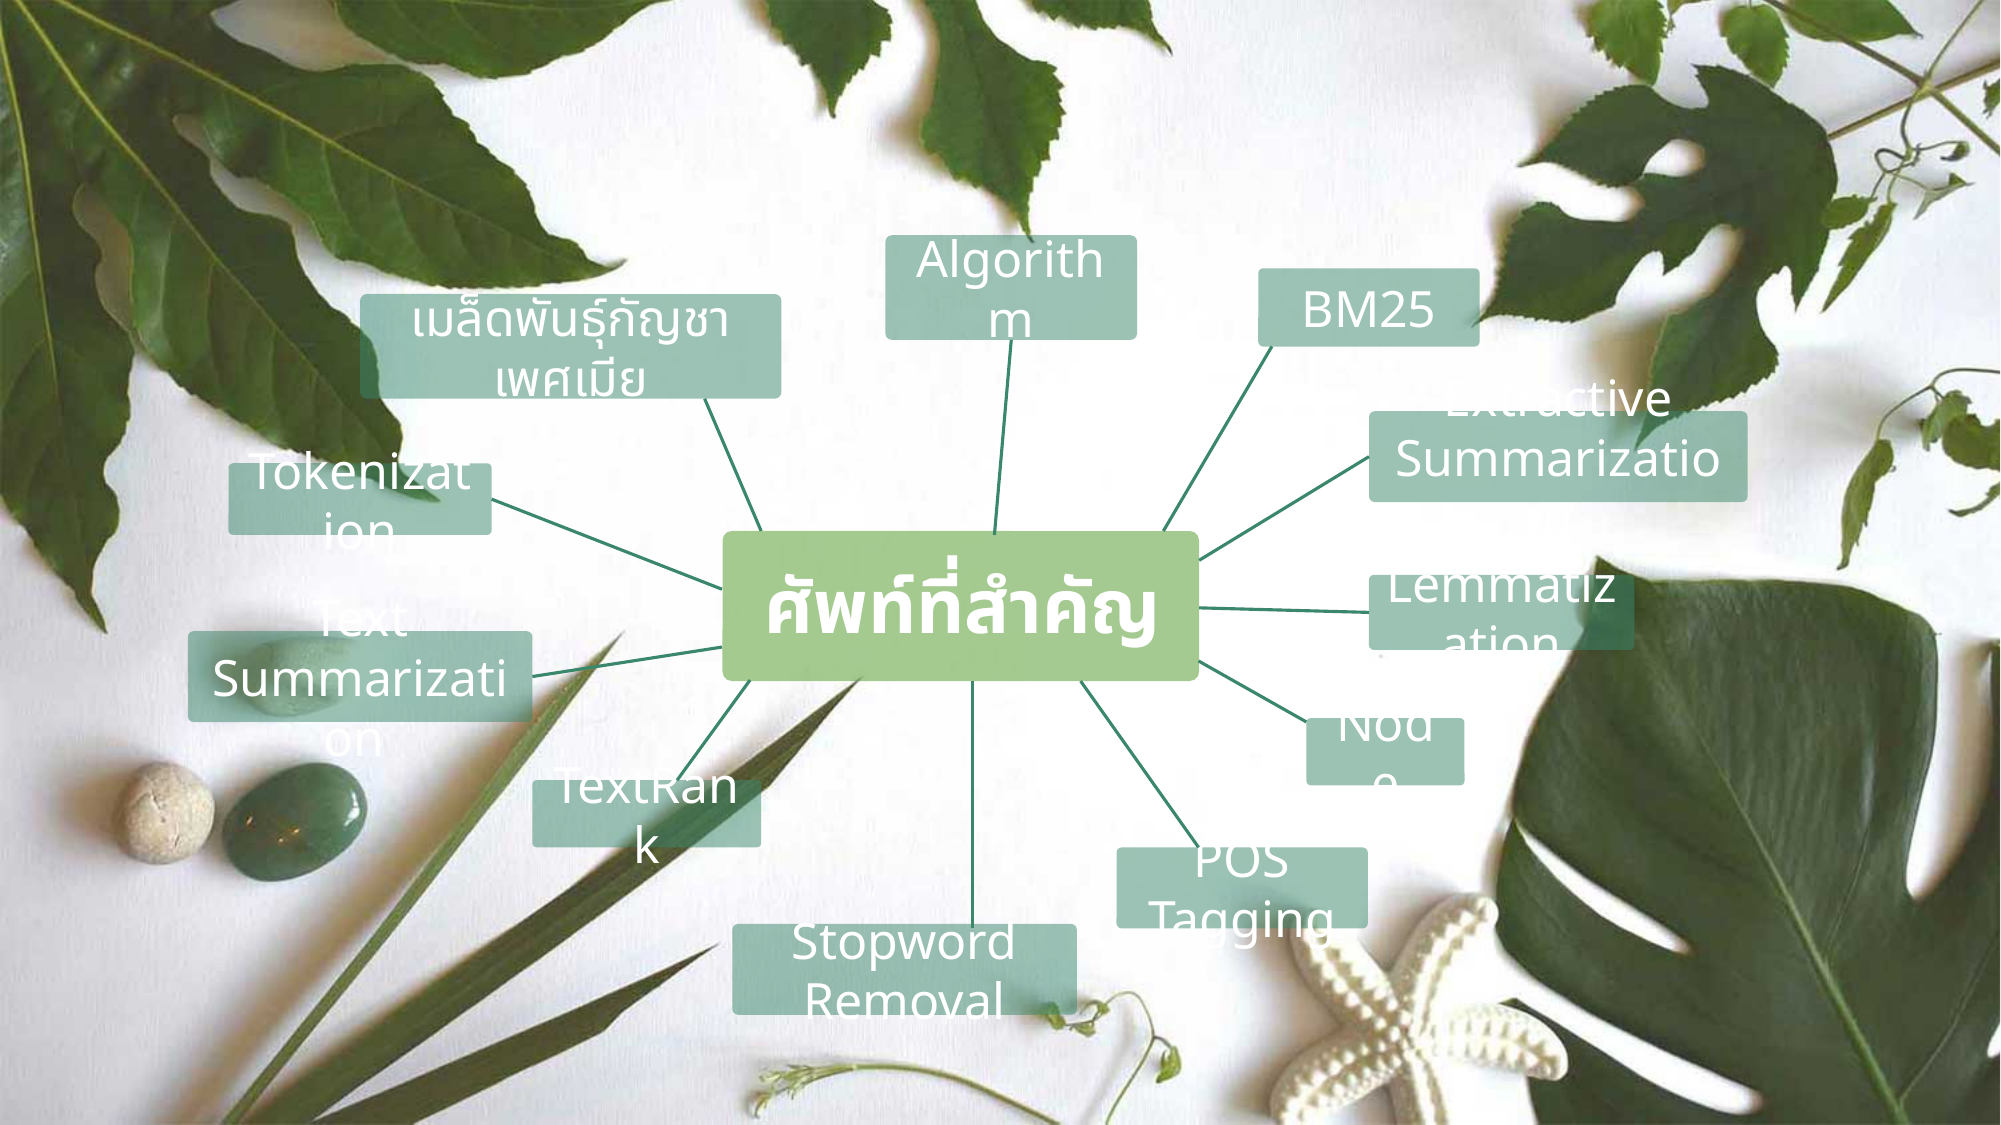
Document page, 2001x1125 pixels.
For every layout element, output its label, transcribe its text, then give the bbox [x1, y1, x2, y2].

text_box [994, 339, 1012, 535]
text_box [491, 499, 723, 590]
picture [0, 0, 2001, 1125]
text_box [677, 679, 751, 781]
text_box BM25 [1258, 268, 1480, 347]
text_box Node [1306, 718, 1465, 786]
text_box Lemmatization [1368, 574, 1635, 650]
text_box Tokenization [228, 463, 492, 535]
text_box Algorithm [885, 235, 1138, 340]
text_box TextRank [532, 780, 762, 848]
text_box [532, 647, 723, 677]
text_box เมล็ดพันธุ์กัญชาเพศเมีย [360, 293, 782, 399]
text_box Extractive Summarization [1369, 411, 1748, 503]
text_box Stopword Removal [732, 923, 1077, 1015]
text_box POS Tagging [1116, 847, 1368, 929]
text_box ศัพท์ที่สำคัญ [677, 559, 1245, 650]
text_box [1199, 607, 1369, 613]
text_box [722, 650, 1201, 683]
text_box [723, 529, 1199, 559]
text_box Text Summarization [187, 631, 533, 723]
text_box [1163, 346, 1272, 532]
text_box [1199, 456, 1369, 561]
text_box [704, 398, 762, 532]
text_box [1080, 681, 1199, 848]
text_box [1198, 660, 1307, 722]
